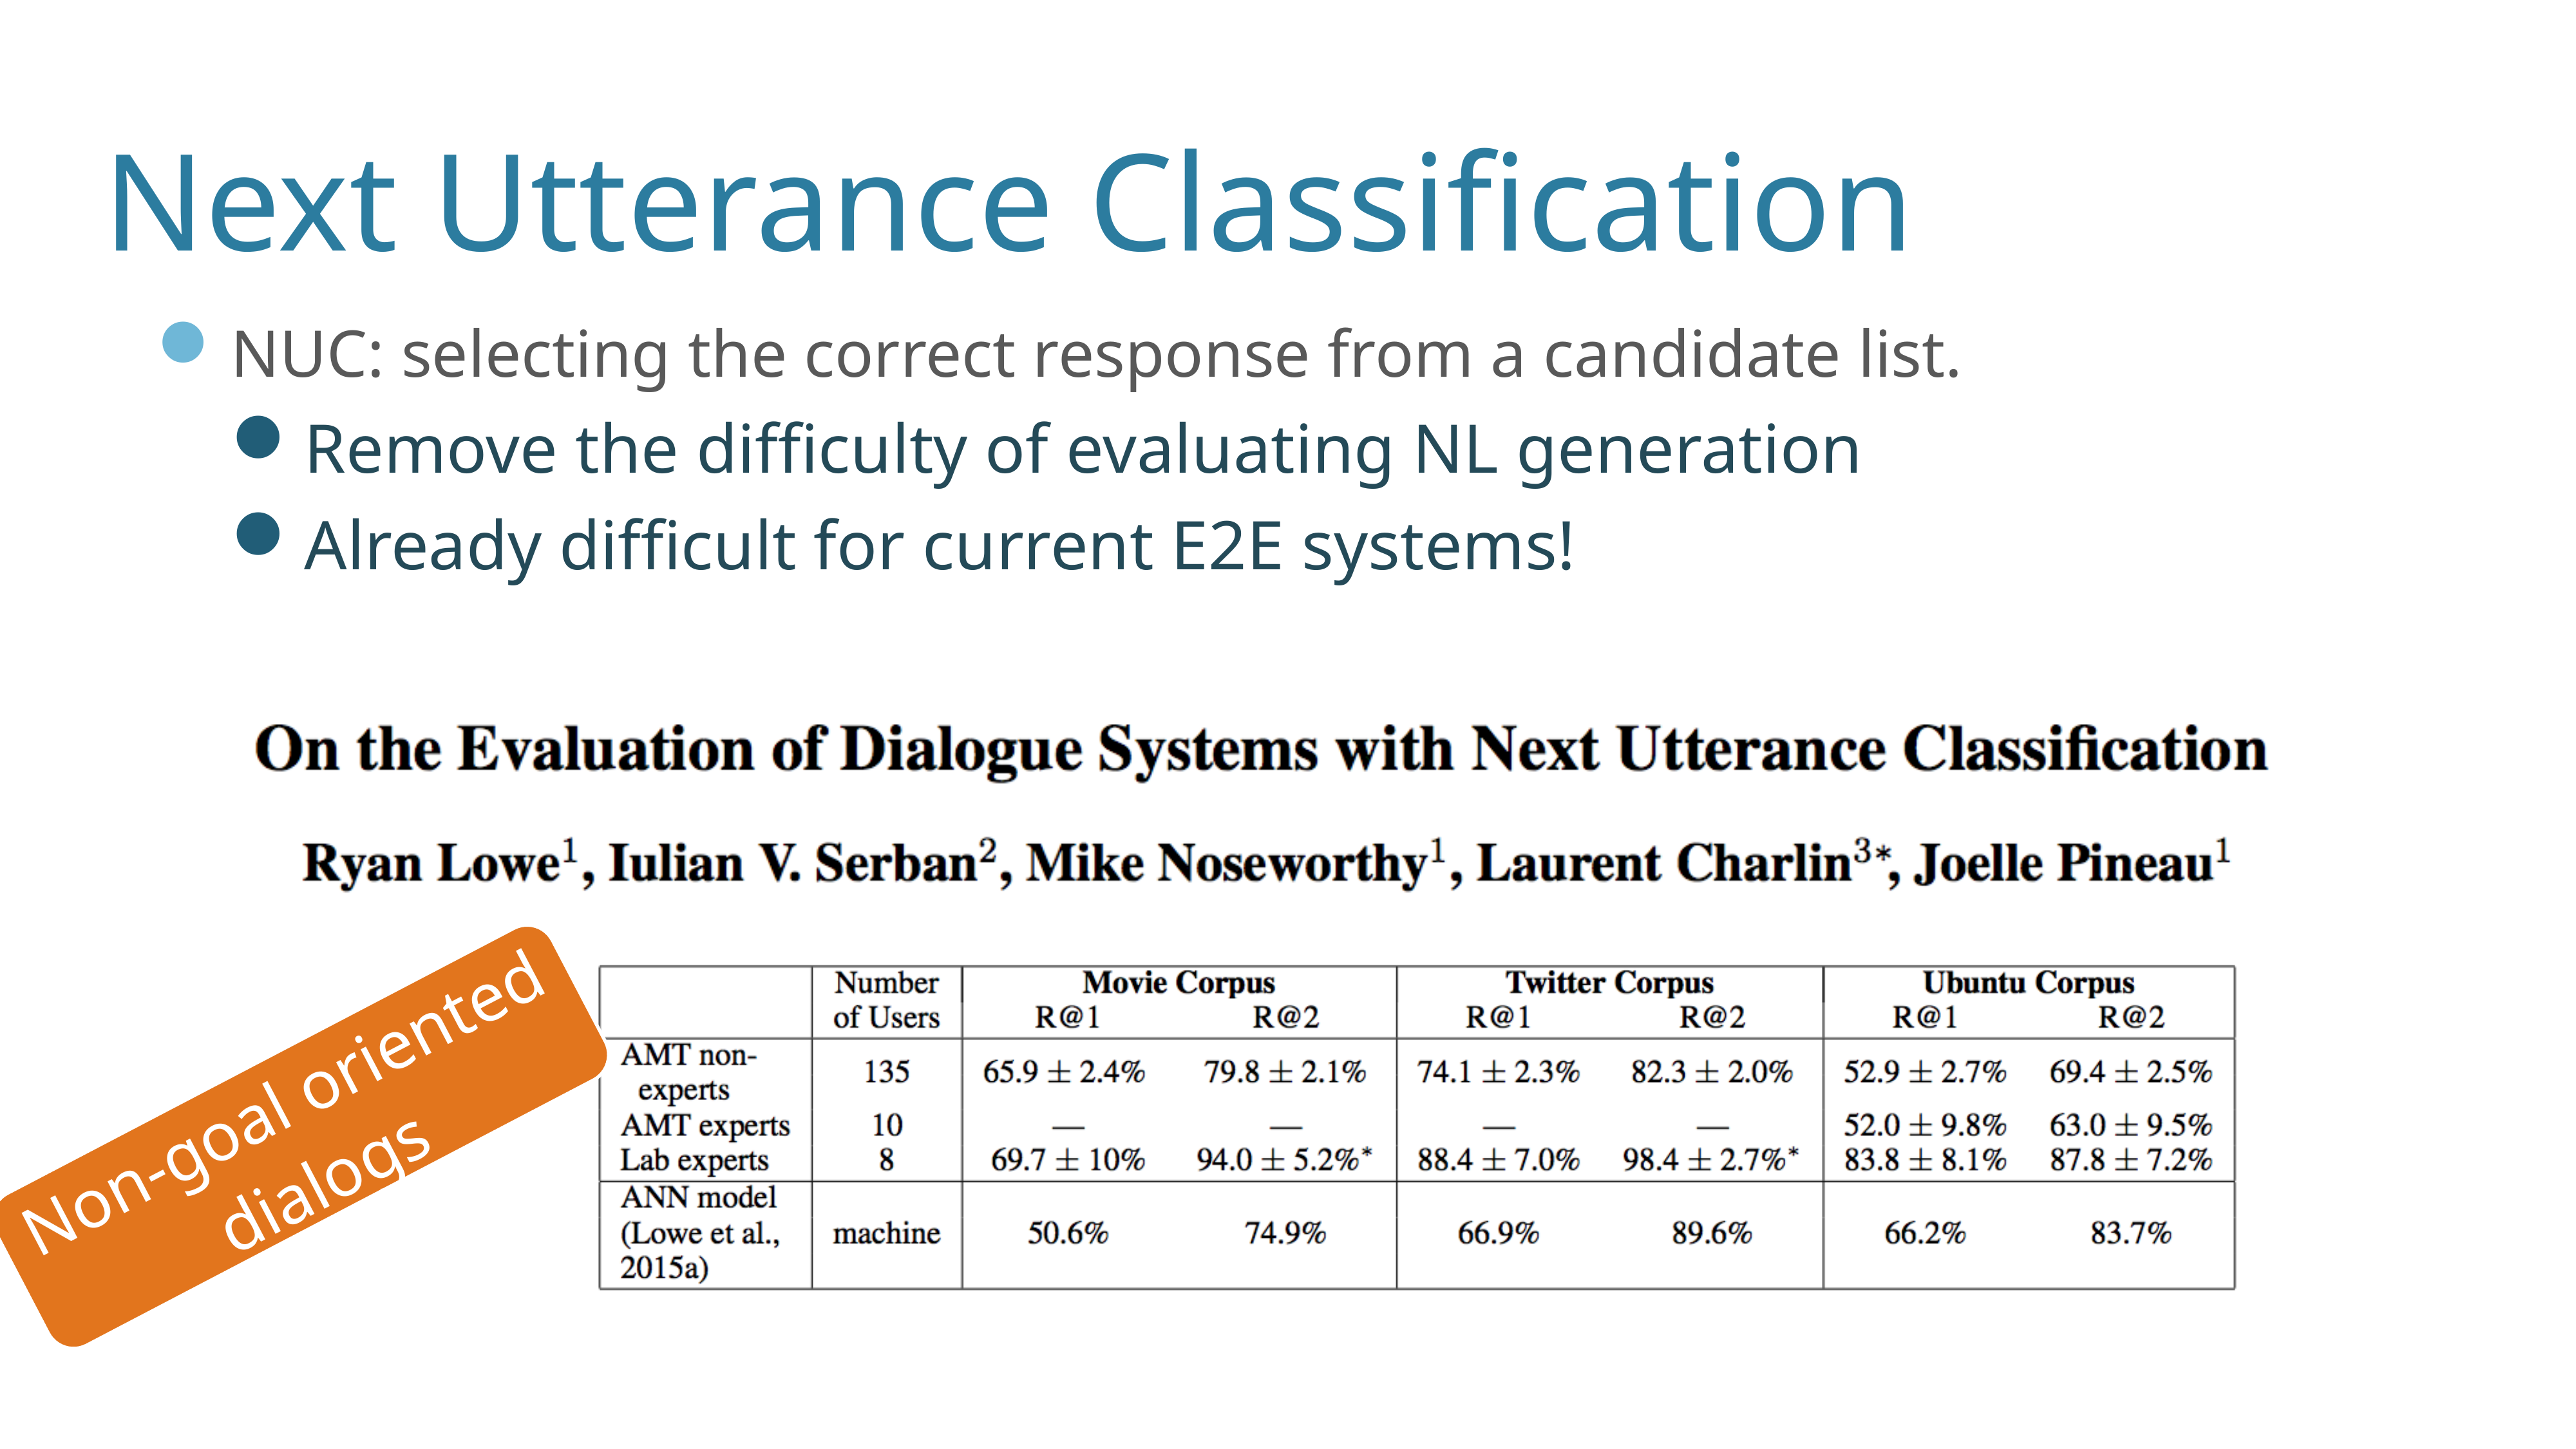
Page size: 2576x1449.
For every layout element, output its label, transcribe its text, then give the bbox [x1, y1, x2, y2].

title Next Utterance Classification [93, 0, 2213, 283]
table_cell 100 [147, 698, 2378, 1330]
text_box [0, 698, 2347, 1314]
list NUC: selecting the correct response from a candidate list. Remove the difficulty of evaluating NL generation Already difficult for current E2E systems! [147, 307, 2395, 1374]
